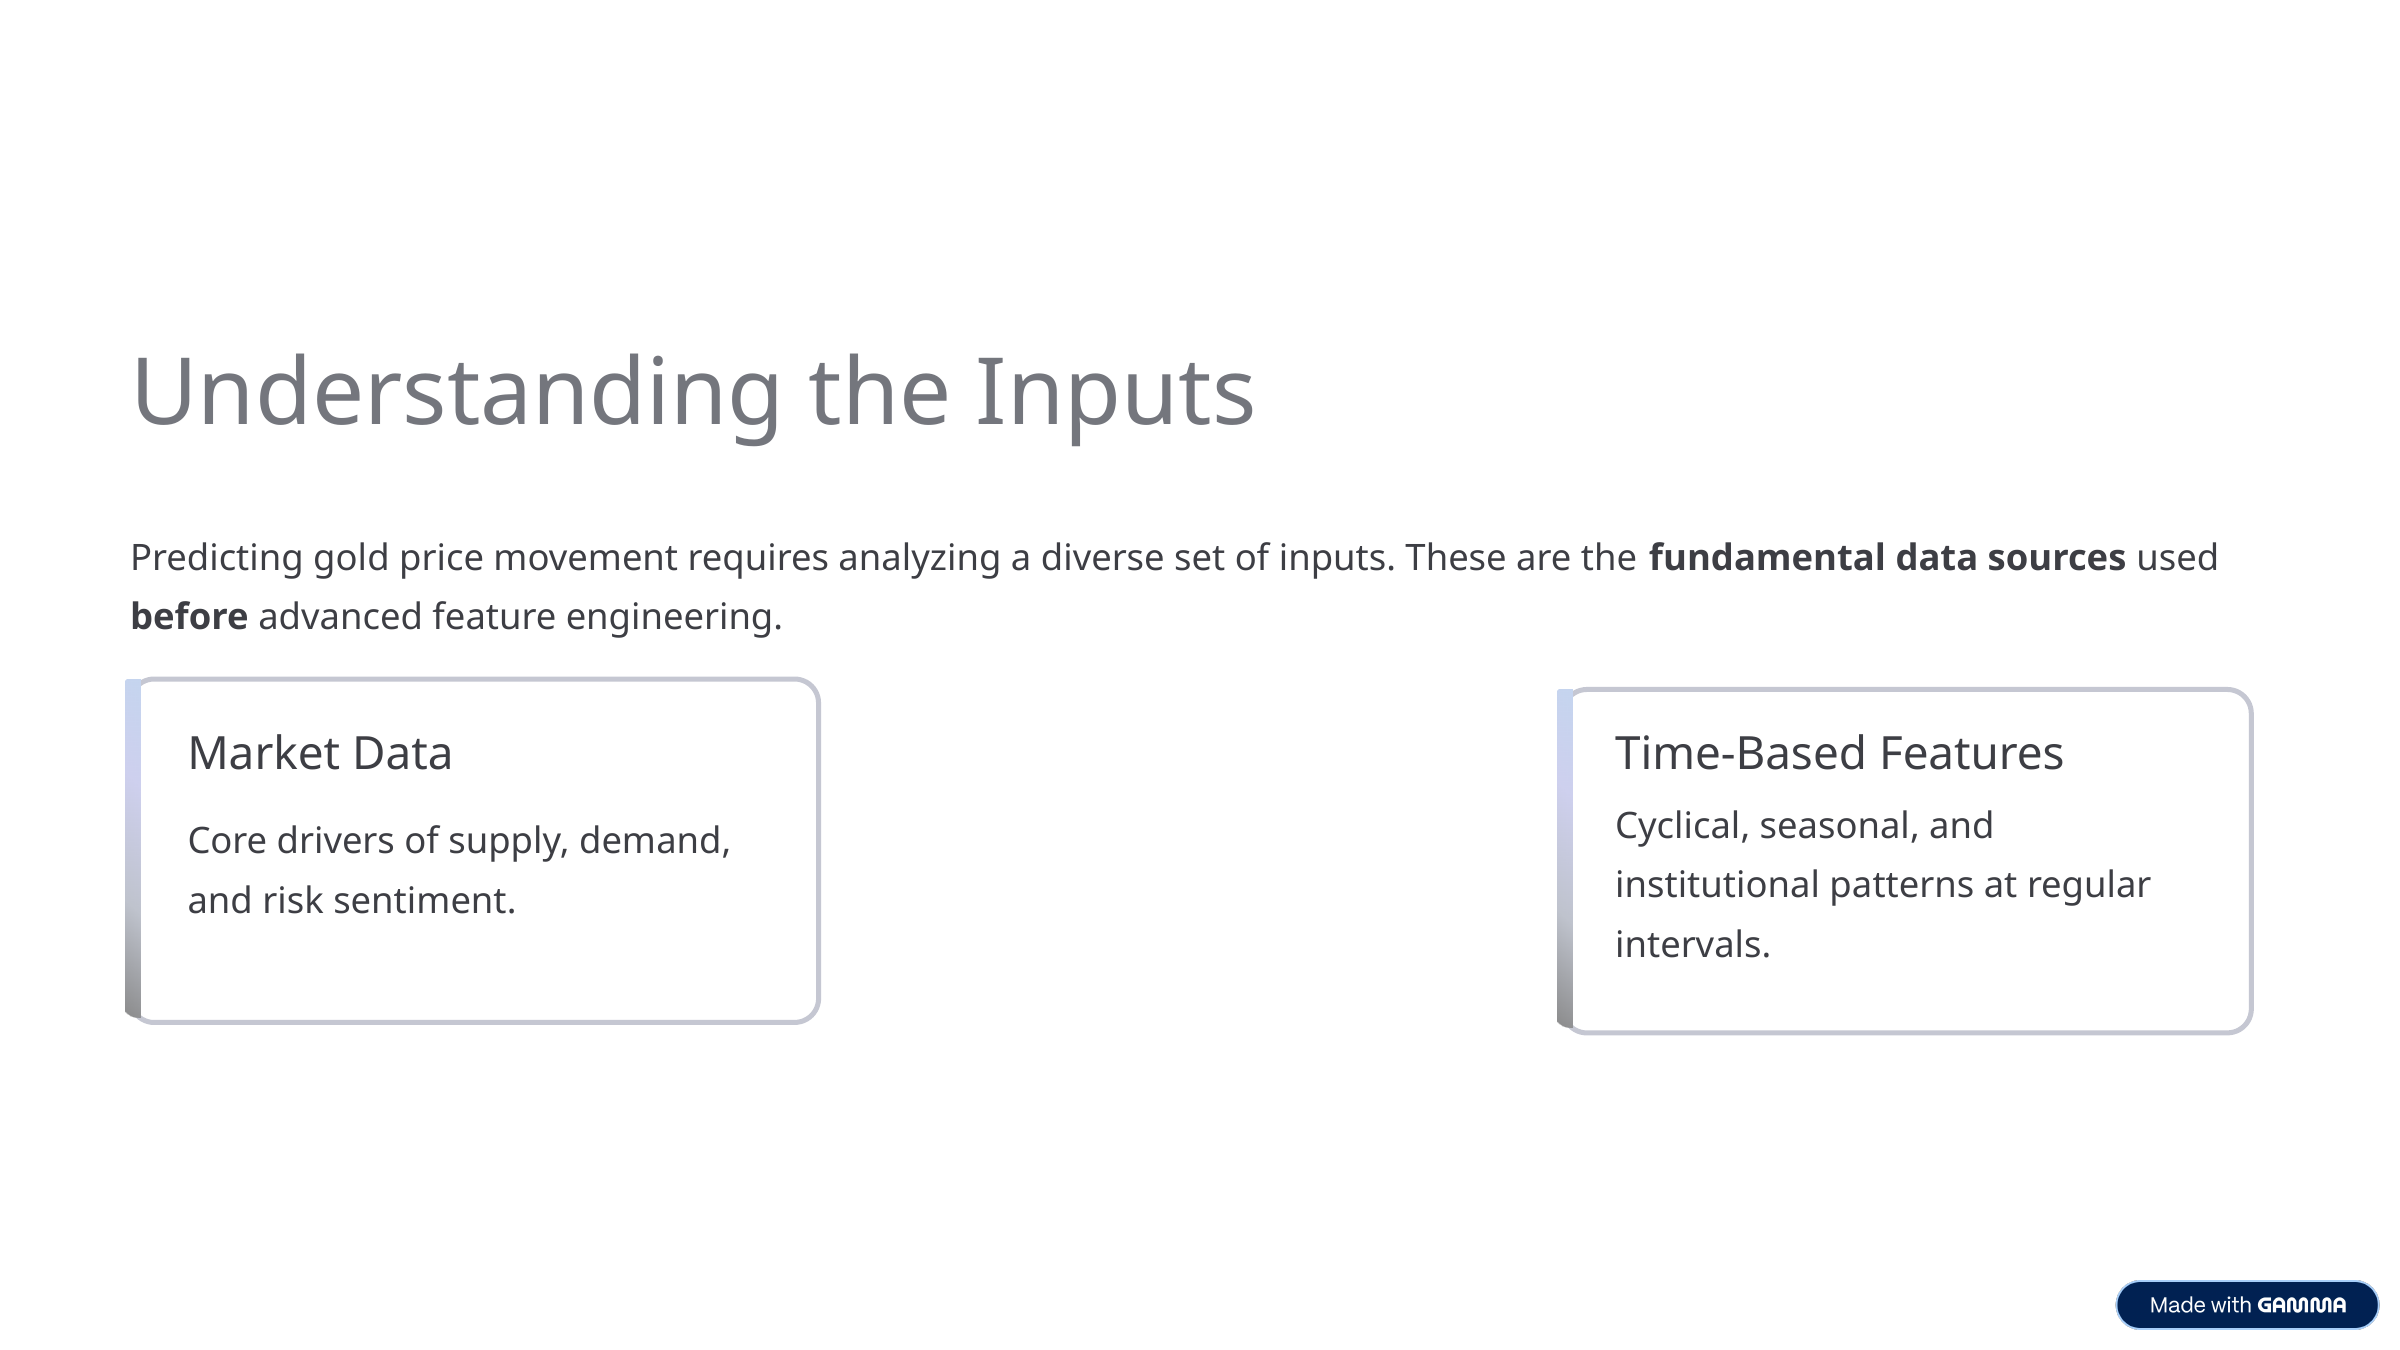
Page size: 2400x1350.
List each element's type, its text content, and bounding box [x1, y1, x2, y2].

text_box Understanding the Inputs [130, 327, 1358, 444]
text_box Core drivers of supply, demand, and risk sentiment. [187, 801, 777, 921]
text_box [1578, 689, 2252, 1033]
text_box [146, 679, 819, 1023]
picture [2106, 1271, 2389, 1339]
text_box Market Data [187, 721, 653, 780]
picture [125, 678, 146, 1023]
text_box Predicting gold price movement requires analyzing a diverse set of inputs. These are the fundamental data sources used before advanced feature engineering. [130, 518, 2270, 638]
text_box Cyclical, seasonal, and institutional patterns at regular intervals. [1615, 786, 2205, 877]
picture [1557, 689, 1578, 1033]
text_box Time-Based Features [1615, 721, 2116, 780]
